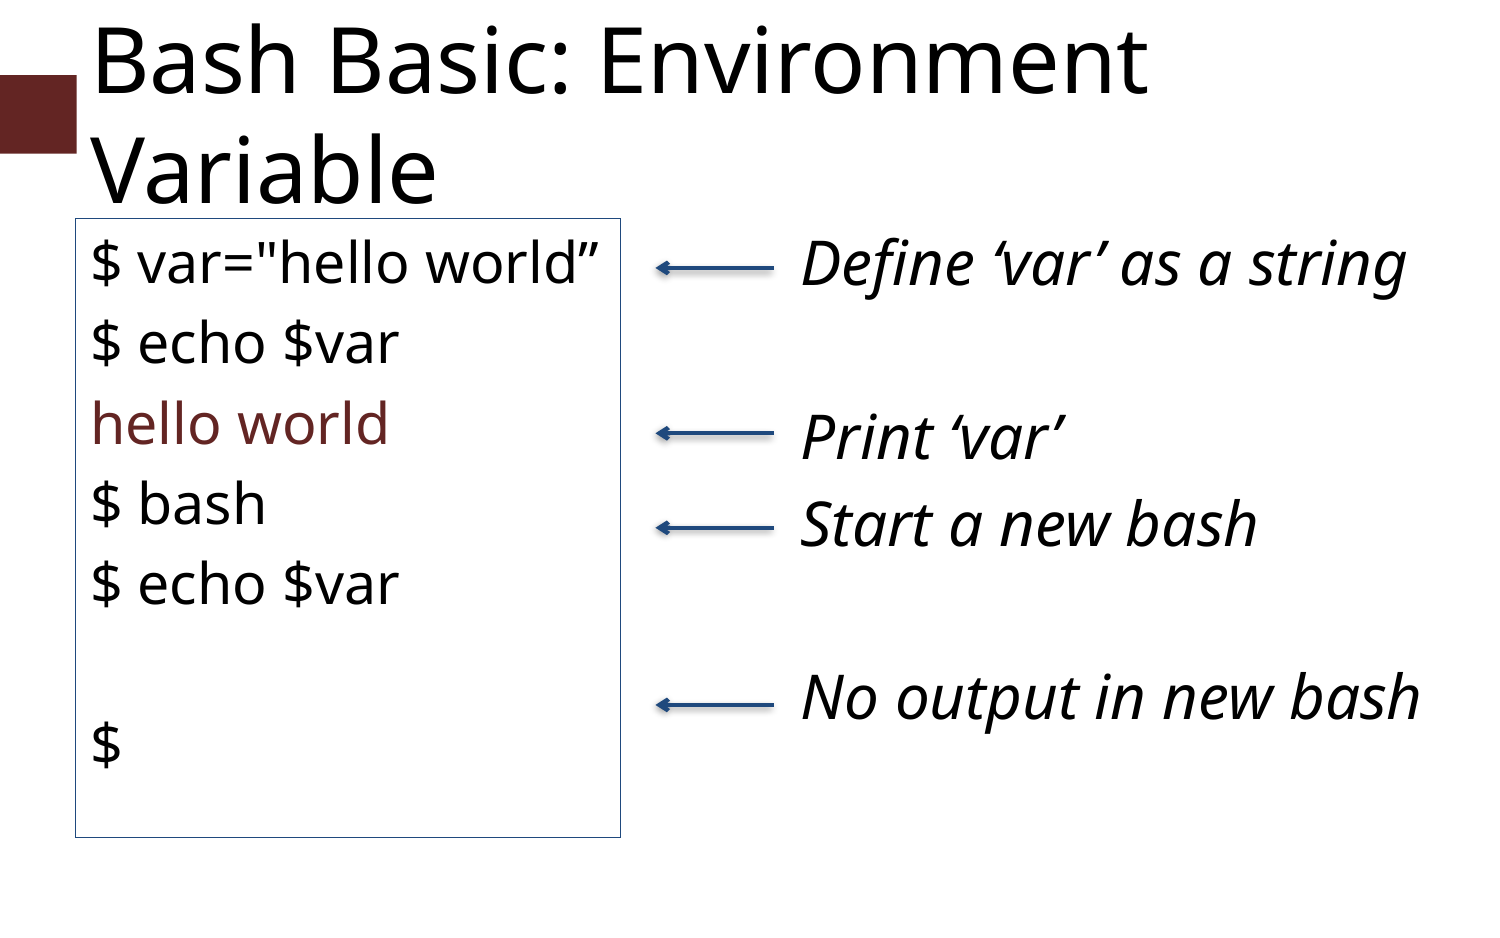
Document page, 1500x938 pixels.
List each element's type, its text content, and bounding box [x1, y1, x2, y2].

list $ var="hello world” $ echo $var hello world $ bash $ echo $var $ [75, 218, 621, 838]
title Bash Basic: Environment Variable [75, 37, 1425, 186]
text_box Define ‘var’ as a string Print ‘var’ Start a new bash No output in new bash [785, 216, 1461, 835]
